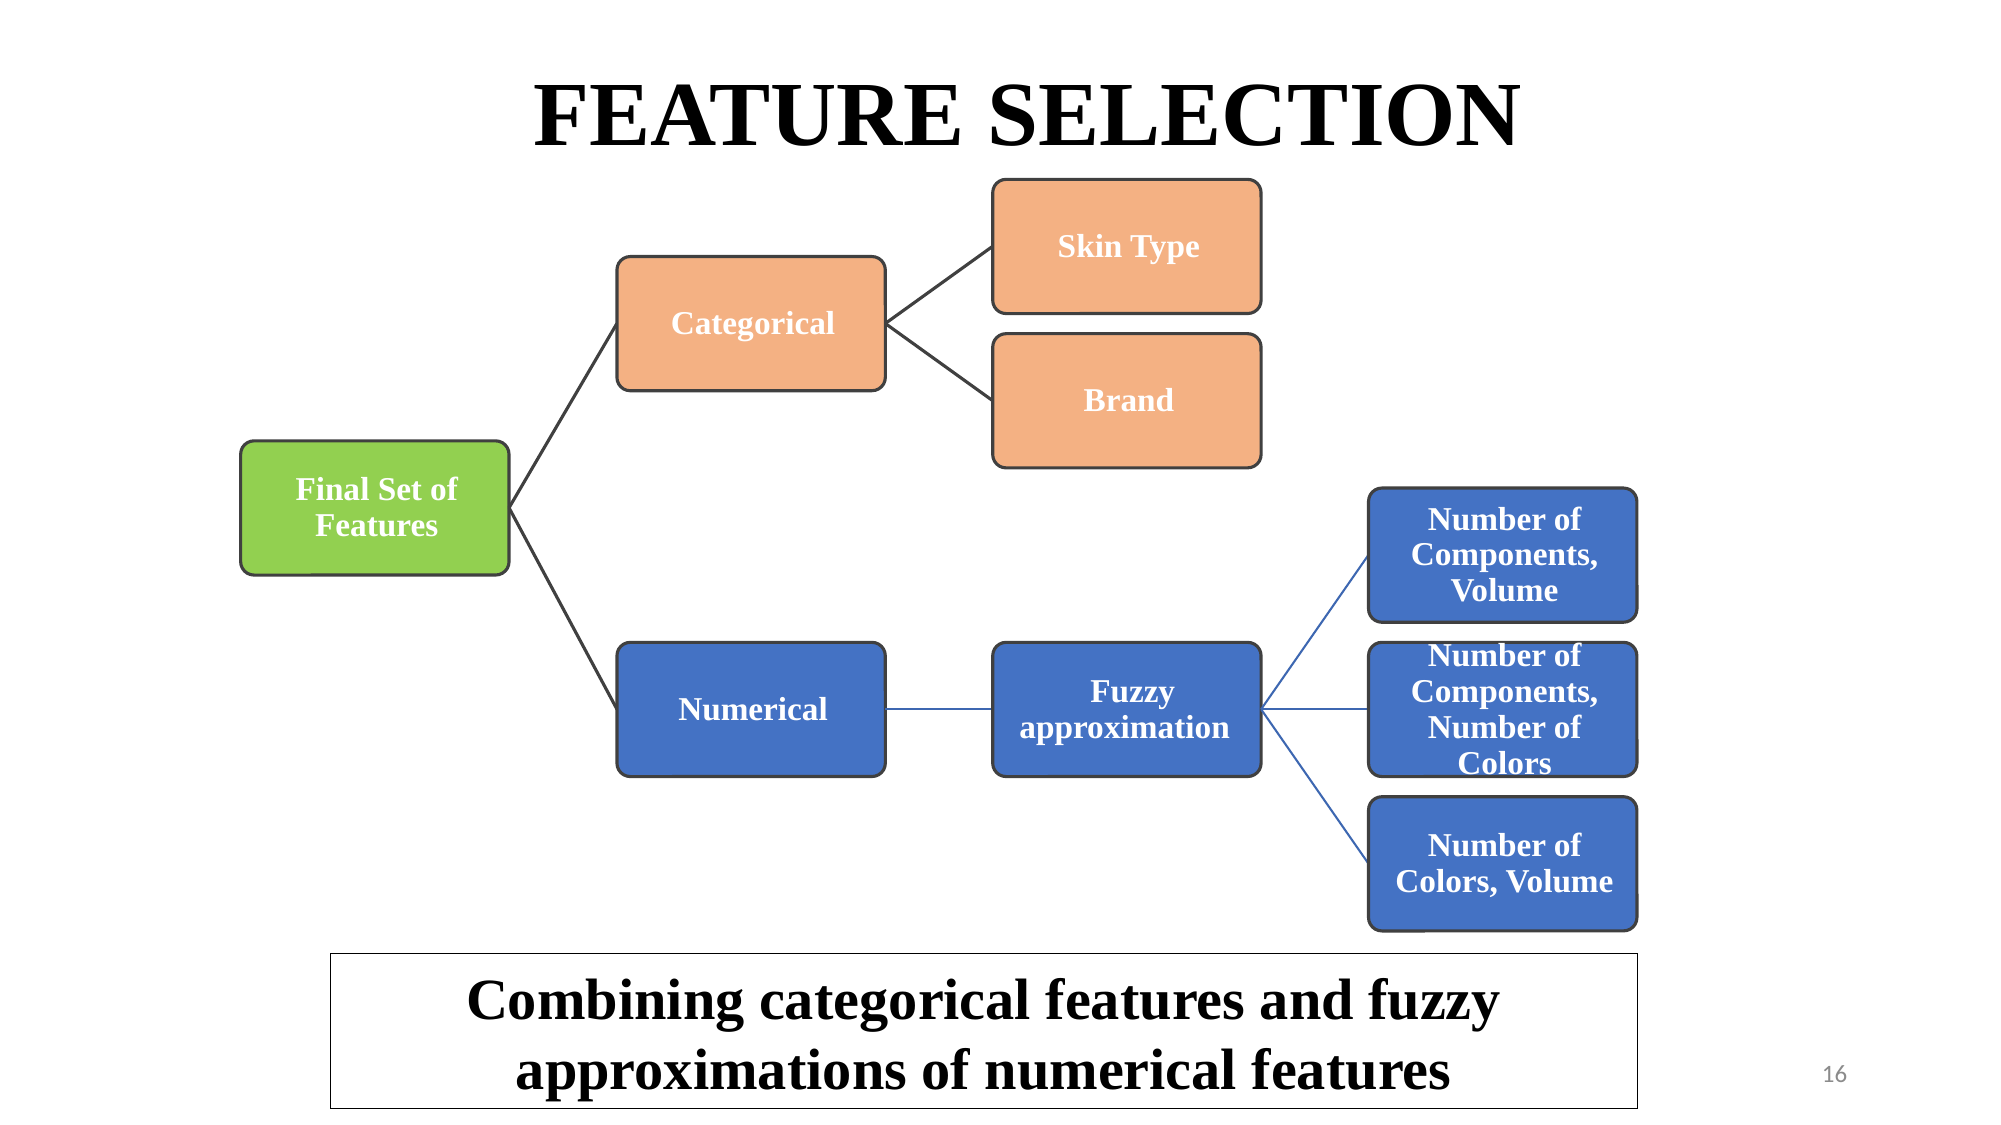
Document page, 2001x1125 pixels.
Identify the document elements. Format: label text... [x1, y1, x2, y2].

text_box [240, 164, 1638, 947]
text_box Combining categorical features and fuzzy approximations of numerical features [330, 953, 1638, 1109]
slide_number 16 [1638, 1042, 1863, 1103]
title FEATURE SELECTION [240, 0, 1816, 238]
